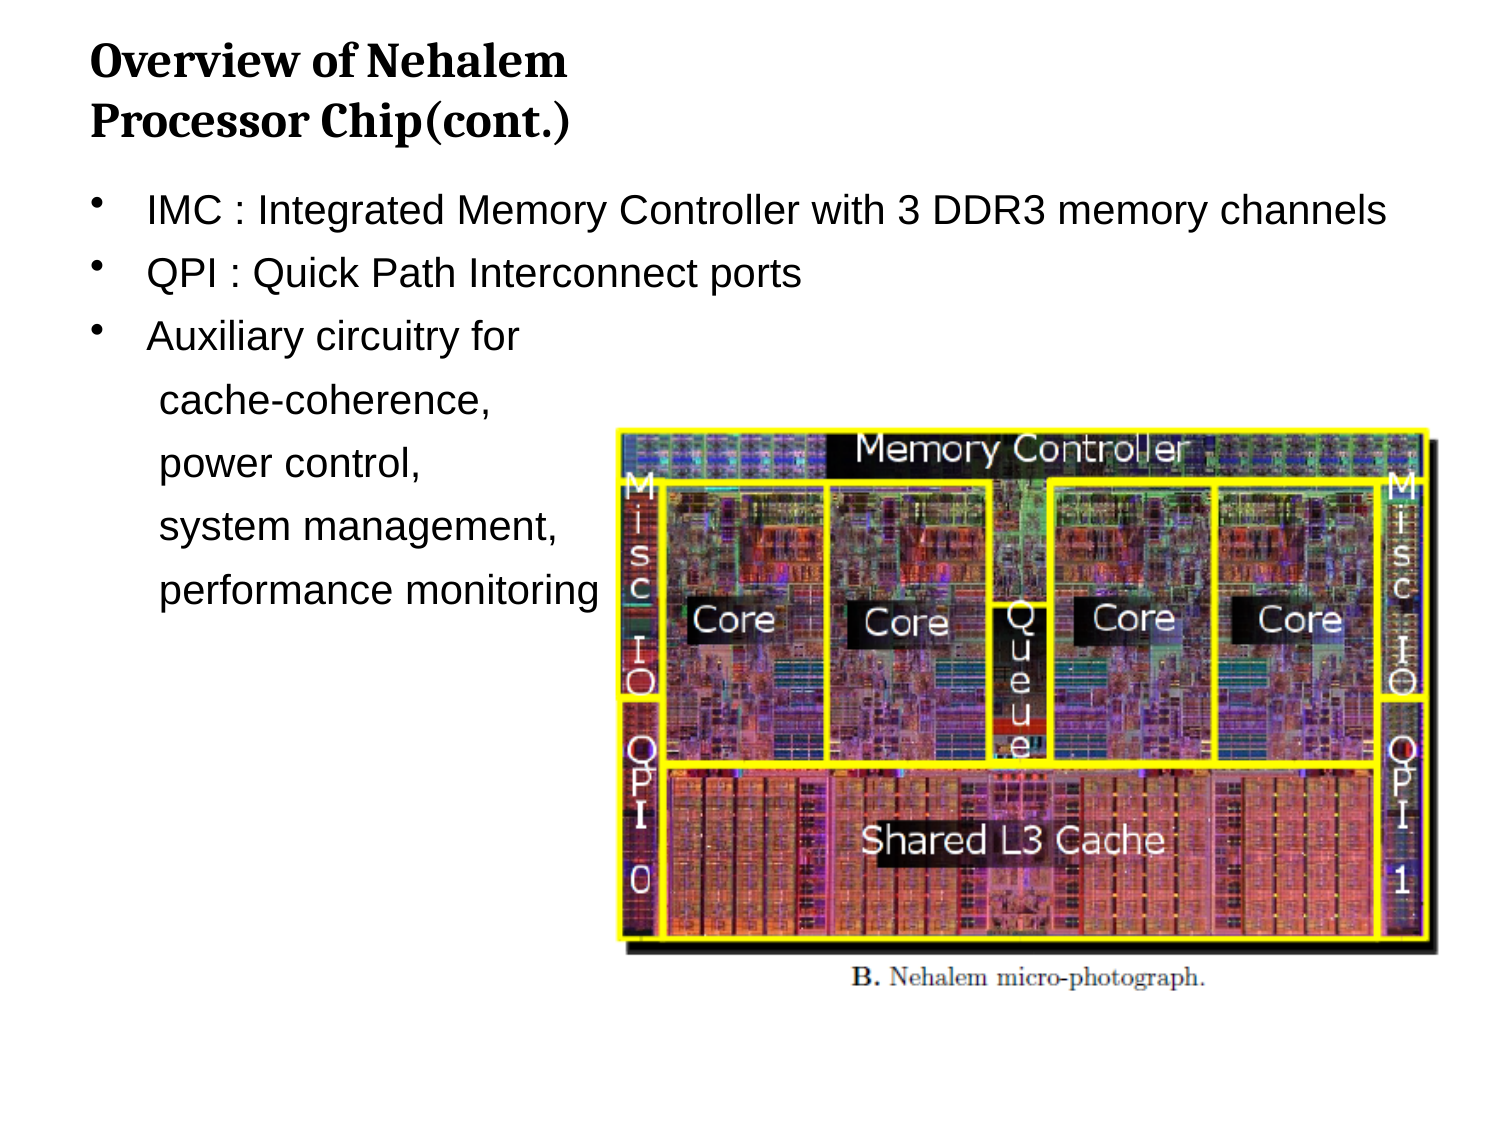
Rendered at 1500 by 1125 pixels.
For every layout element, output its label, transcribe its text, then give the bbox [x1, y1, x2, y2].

list IMC : Integrated Memory Controller with 3 DDR3 memory channels QPI : Quick Path Interconnect ports Auxiliary circuitry for cache-coherence, power control, system management, performance monitoring [74, 169, 1426, 976]
picture [587, 423, 1500, 1009]
title Overview of Nehalem Processor Chip(cont.) [74, 12, 1426, 163]
